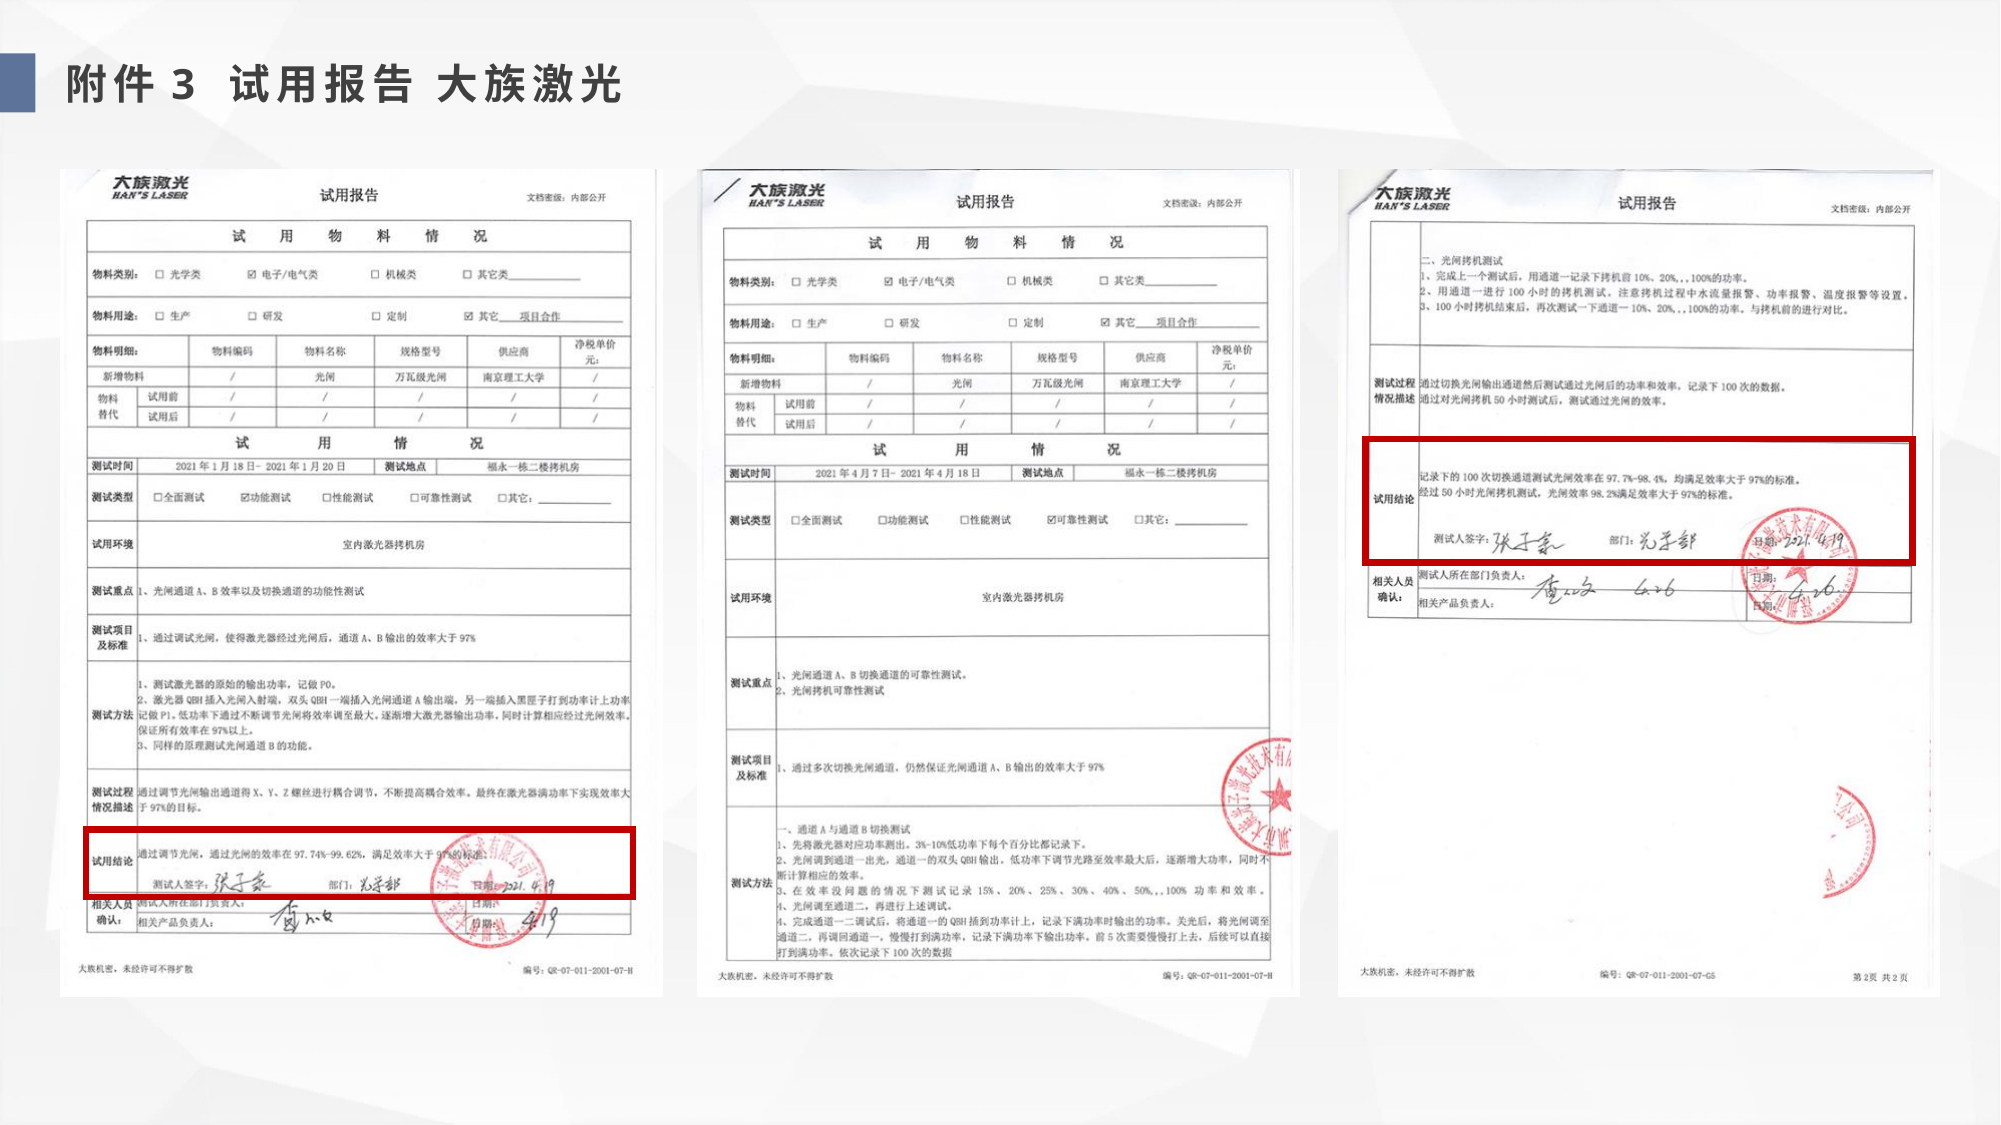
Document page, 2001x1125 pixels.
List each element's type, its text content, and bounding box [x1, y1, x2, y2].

picture [0, 0, 2001, 1125]
text_box [0, 52, 36, 113]
text_box 附件3 试用报告 大族激光 [50, 50, 726, 115]
